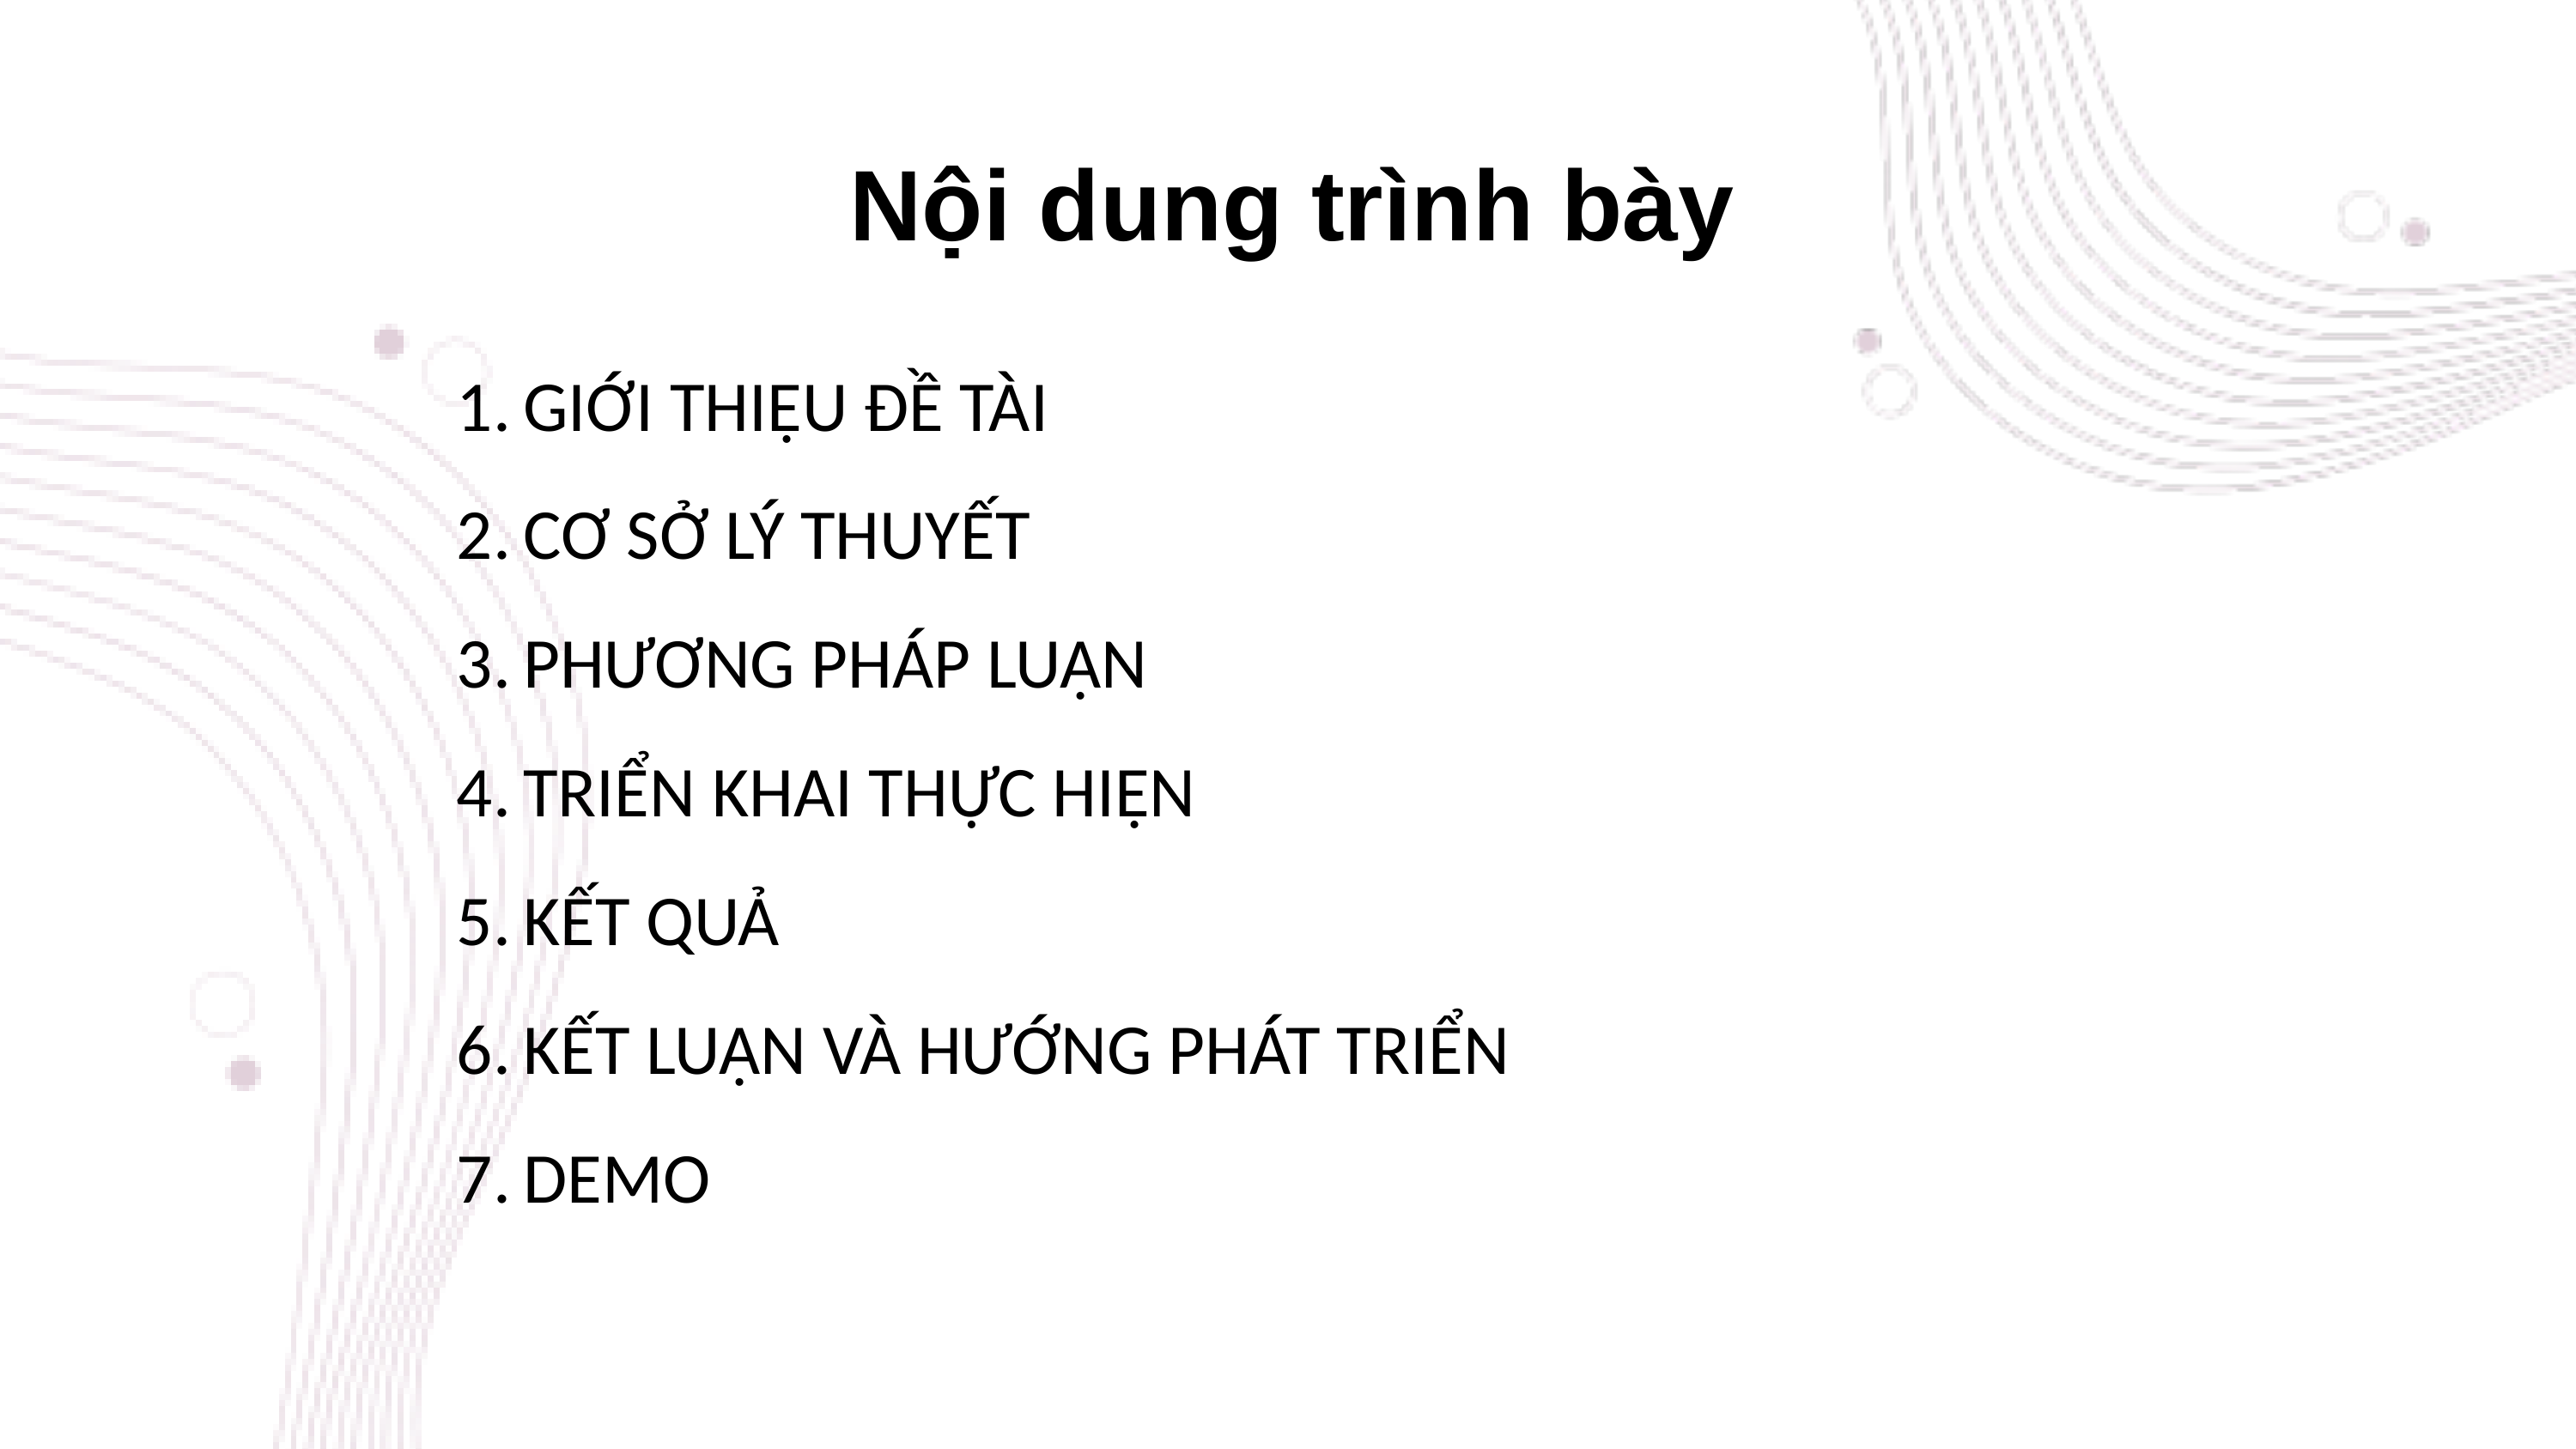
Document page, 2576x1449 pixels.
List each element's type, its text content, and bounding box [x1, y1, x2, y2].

picture [1780, 0, 2576, 704]
text_box Nội dung trình bày [793, 80, 1791, 261]
picture [0, 223, 612, 1449]
text_box GIỚI THIỆU ĐỀ TÀI CƠ SỞ LÝ THUYẾT PHƯƠNG PHÁP LUẬN TRIỂN KHAI THỰC HIỆN KẾT QUẢ KẾT LUẬN VÀ HƯỚNG PHÁT TRIỂN DEMO [614, 316, 1733, 1218]
